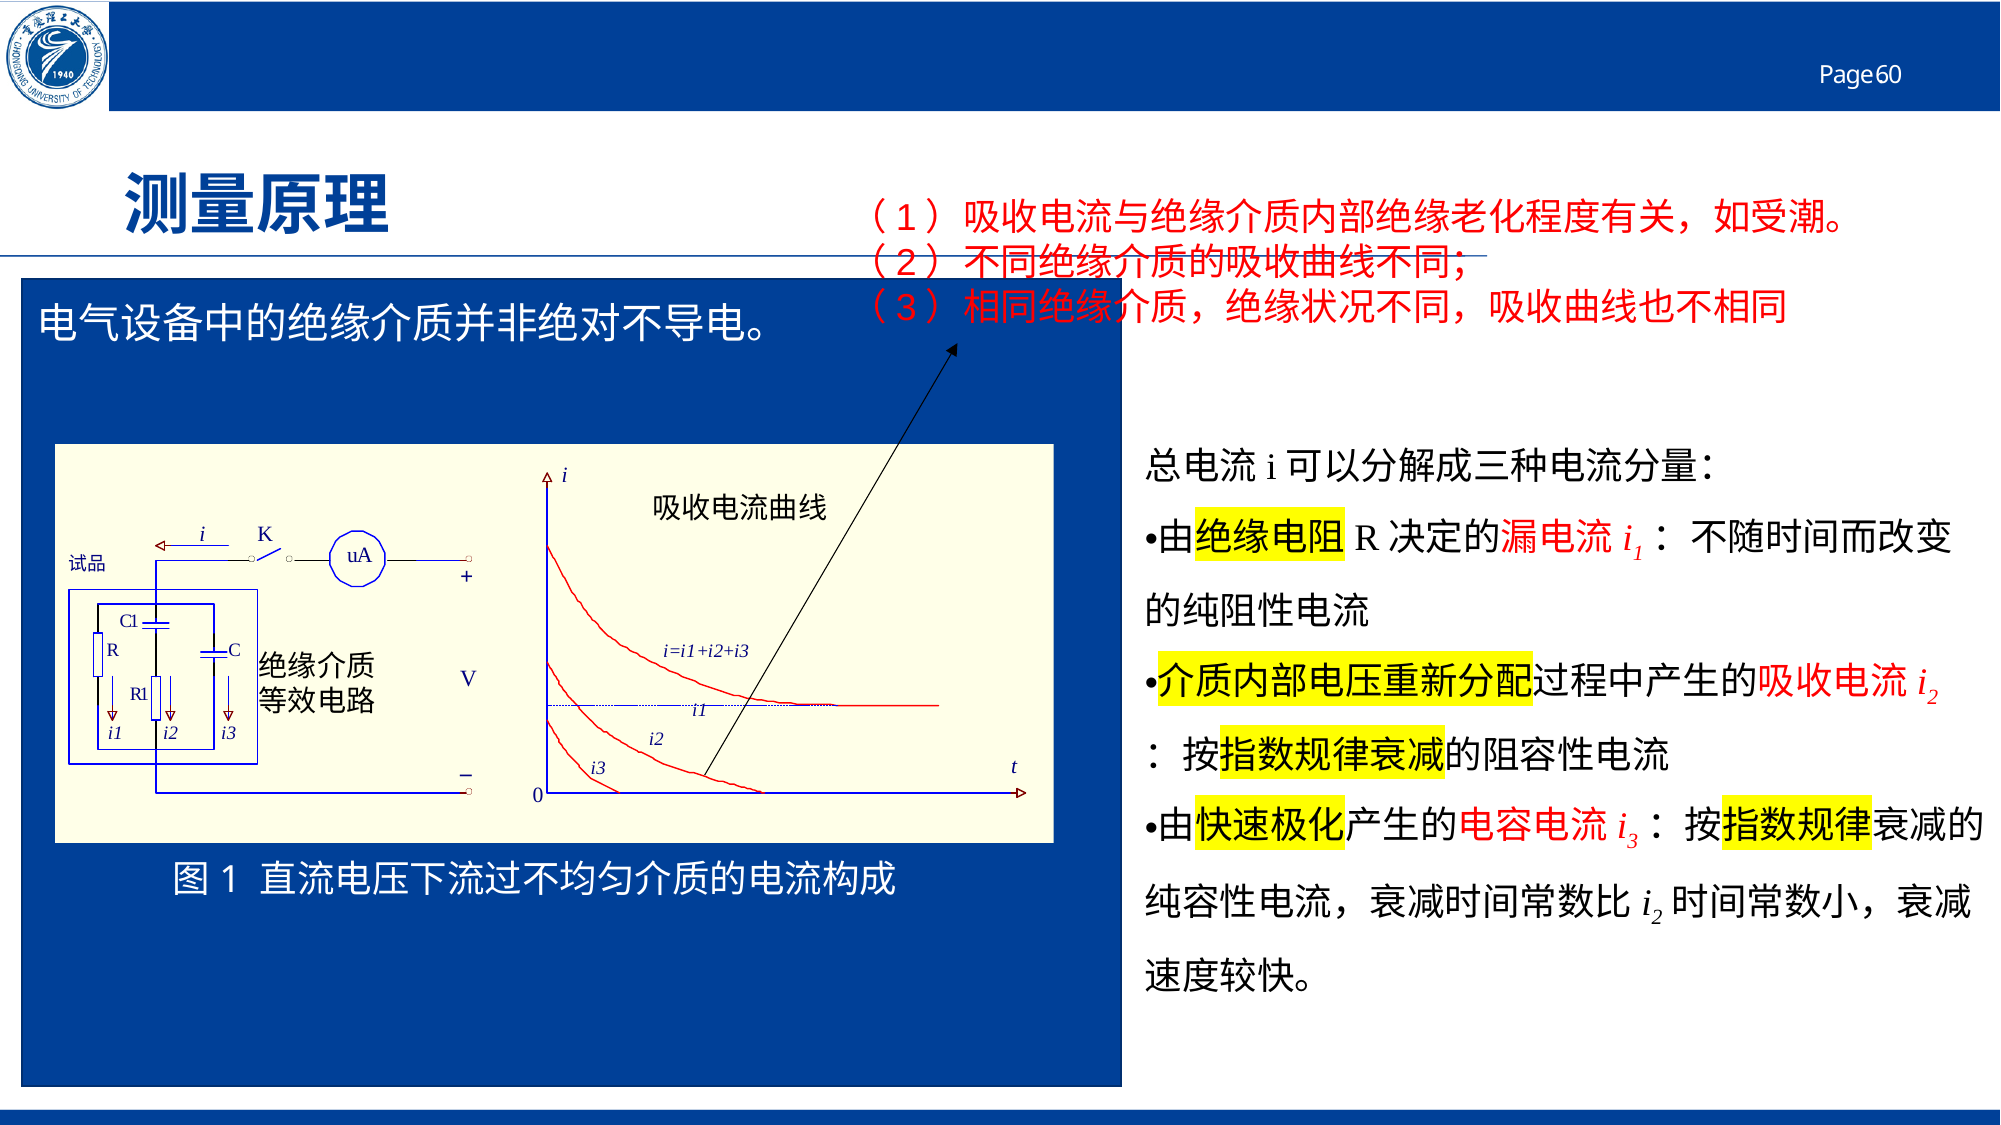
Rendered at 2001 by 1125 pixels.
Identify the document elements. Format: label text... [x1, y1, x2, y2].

picture [0, 2, 109, 112]
picture [54, 444, 1054, 843]
text_box （1）吸收电流与绝缘介质内部绝缘老化程度有关，如受潮。 （2）不同绝缘介质的吸收曲线不同； （3）相同绝缘介质，绝缘状况不同，吸收曲线也不相同 [834, 185, 1892, 336]
text_box 图1 直流电压下流过不均匀介质的电流构成 [78, 848, 992, 908]
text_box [704, 343, 958, 776]
title 测量原理 [108, 160, 1940, 255]
text_box 总电流i可以分解成三种电流分量： 由绝缘电阻R决定的漏电流i1：不随时间而改变的纯阻性电流 介质内部电压重新分配过程中产生的吸收电流i2 ：按指数规律衰减的阻容性电流 由快速极化产生的电容电流i3：按指数规律衰减的纯容性电流，衰减时间常数比i2时间常数小，衰减速度较快。 [1129, 412, 2000, 1005]
list 电气设备中的绝缘介质并非绝对不导电。 [21, 278, 1122, 1087]
